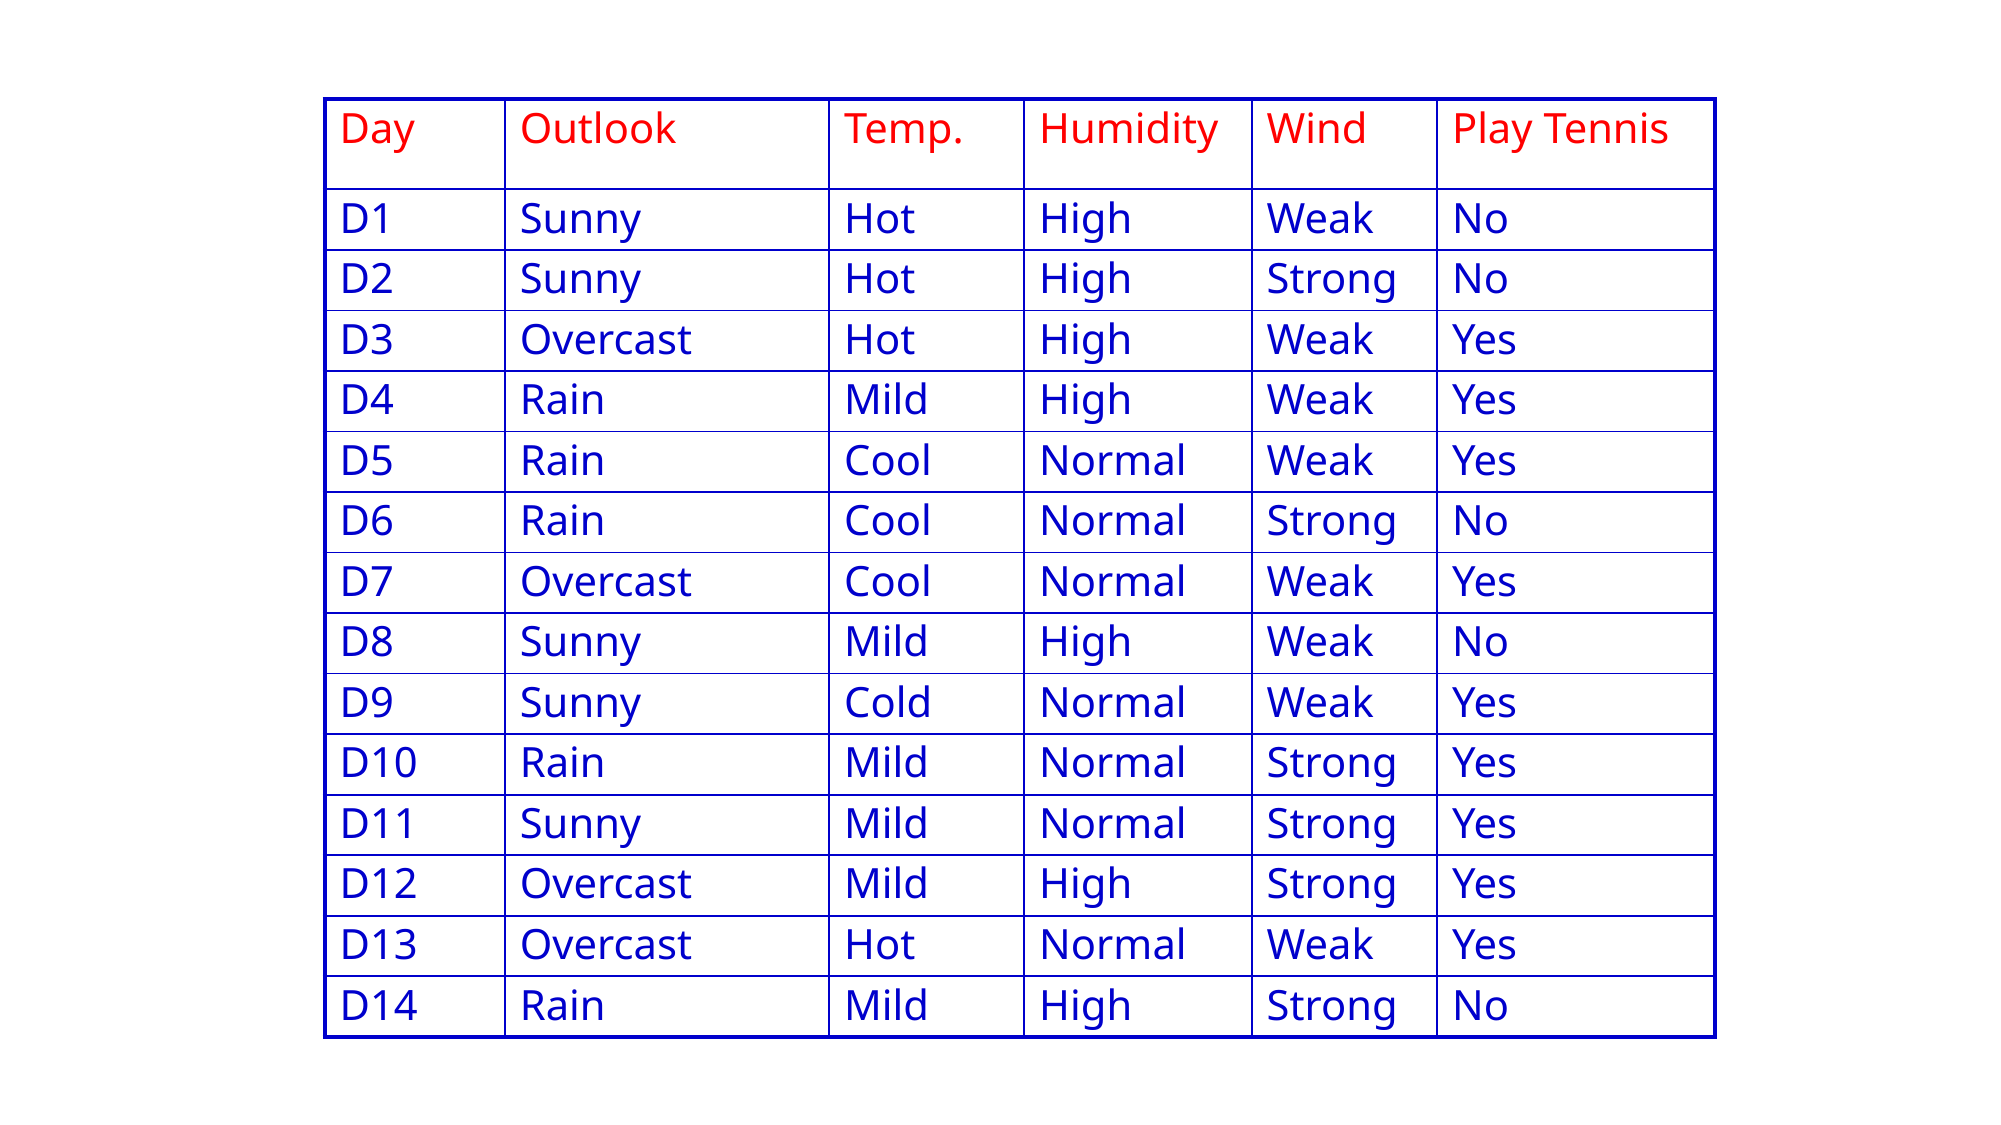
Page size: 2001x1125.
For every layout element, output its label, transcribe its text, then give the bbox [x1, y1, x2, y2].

table_cell Rain [506, 372, 828, 431]
table_cell Weak [1253, 674, 1436, 733]
table_cell Cool [830, 553, 1023, 612]
table_cell D3 [327, 311, 504, 370]
table_cell Weak [1253, 311, 1436, 370]
table_cell D12 [327, 856, 504, 915]
table_cell Normal [1025, 735, 1251, 794]
table_cell Mild [830, 735, 1023, 794]
table_cell D10 [327, 735, 504, 794]
table_cell D7 [327, 553, 504, 612]
table_cell No [1438, 190, 1713, 249]
table_cell Rain [506, 735, 828, 794]
table_header Wind [1253, 101, 1436, 188]
table_cell No [1438, 977, 1713, 1035]
table_cell Weak [1253, 190, 1436, 249]
table_cell D4 [327, 372, 504, 431]
table_cell No [1438, 251, 1713, 310]
table_cell High [1025, 614, 1251, 673]
table_cell Hot [830, 190, 1023, 249]
table_cell Mild [830, 372, 1023, 431]
table_cell Yes [1438, 553, 1713, 612]
table_cell Normal [1025, 493, 1251, 552]
table_cell Normal [1025, 796, 1251, 854]
table_cell Strong [1253, 977, 1436, 1035]
table_cell D11 [327, 796, 504, 854]
table_cell D13 [327, 917, 504, 975]
table_cell Sunny [506, 190, 828, 249]
table_cell Overcast [506, 311, 828, 370]
table_cell D5 [327, 432, 504, 491]
table_cell Rain [506, 977, 828, 1035]
table_cell Strong [1253, 796, 1436, 854]
table_cell Strong [1253, 493, 1436, 552]
table_cell Sunny [506, 796, 828, 854]
table_cell D2 [327, 251, 504, 310]
table_cell Overcast [506, 856, 828, 915]
table_cell Yes [1438, 674, 1713, 733]
table_cell High [1025, 372, 1251, 431]
table_cell Mild [830, 796, 1023, 854]
table_cell Rain [506, 493, 828, 552]
table_cell Yes [1438, 735, 1713, 794]
table_cell Normal [1025, 674, 1251, 733]
table_cell Cold [830, 674, 1023, 733]
table_header Day [327, 101, 504, 188]
table_cell Hot [830, 311, 1023, 370]
table_cell Weak [1253, 614, 1436, 673]
table_cell High [1025, 251, 1251, 310]
table_cell High [1025, 190, 1251, 249]
table_header Play Tennis [1438, 101, 1713, 188]
table_cell High [1025, 977, 1251, 1035]
table_cell D9 [327, 674, 504, 733]
table_cell Rain [506, 432, 828, 491]
table_header Outlook [506, 101, 828, 188]
table_cell Normal [1025, 553, 1251, 612]
table_cell D6 [327, 493, 504, 552]
table_cell Overcast [506, 553, 828, 612]
table_header Humidity [1025, 101, 1251, 188]
table_cell Mild [830, 977, 1023, 1035]
table_cell Weak [1253, 372, 1436, 431]
table_cell Yes [1438, 432, 1713, 491]
table_cell Yes [1438, 917, 1713, 975]
table_cell No [1438, 493, 1713, 552]
table_cell D8 [327, 614, 504, 673]
table_cell Yes [1438, 372, 1713, 431]
table_header Temp. [830, 101, 1023, 188]
table_cell Cool [830, 432, 1023, 491]
table_cell Cool [830, 493, 1023, 552]
table_cell D1 [327, 190, 504, 249]
table_cell Mild [830, 614, 1023, 673]
table_cell Normal [1025, 917, 1251, 975]
table_cell Normal [1025, 432, 1251, 491]
table_cell Strong [1253, 251, 1436, 310]
table_cell Weak [1253, 432, 1436, 491]
table_cell Yes [1438, 796, 1713, 854]
table_cell Overcast [506, 917, 828, 975]
table_cell Strong [1253, 856, 1436, 915]
table_cell Yes [1438, 856, 1713, 915]
table_cell Sunny [506, 614, 828, 673]
table_cell Hot [830, 251, 1023, 310]
table_cell Sunny [506, 674, 828, 733]
table_cell Yes [1438, 311, 1713, 370]
table_cell Hot [830, 917, 1023, 975]
table_cell High [1025, 311, 1251, 370]
table_cell Strong [1253, 735, 1436, 794]
table_cell Weak [1253, 553, 1436, 612]
table_cell High [1025, 856, 1251, 915]
table_cell Weak [1253, 917, 1436, 975]
table_cell D14 [327, 977, 504, 1035]
table_cell Mild [830, 856, 1023, 915]
table_cell No [1438, 614, 1713, 673]
table_cell Sunny [506, 251, 828, 310]
